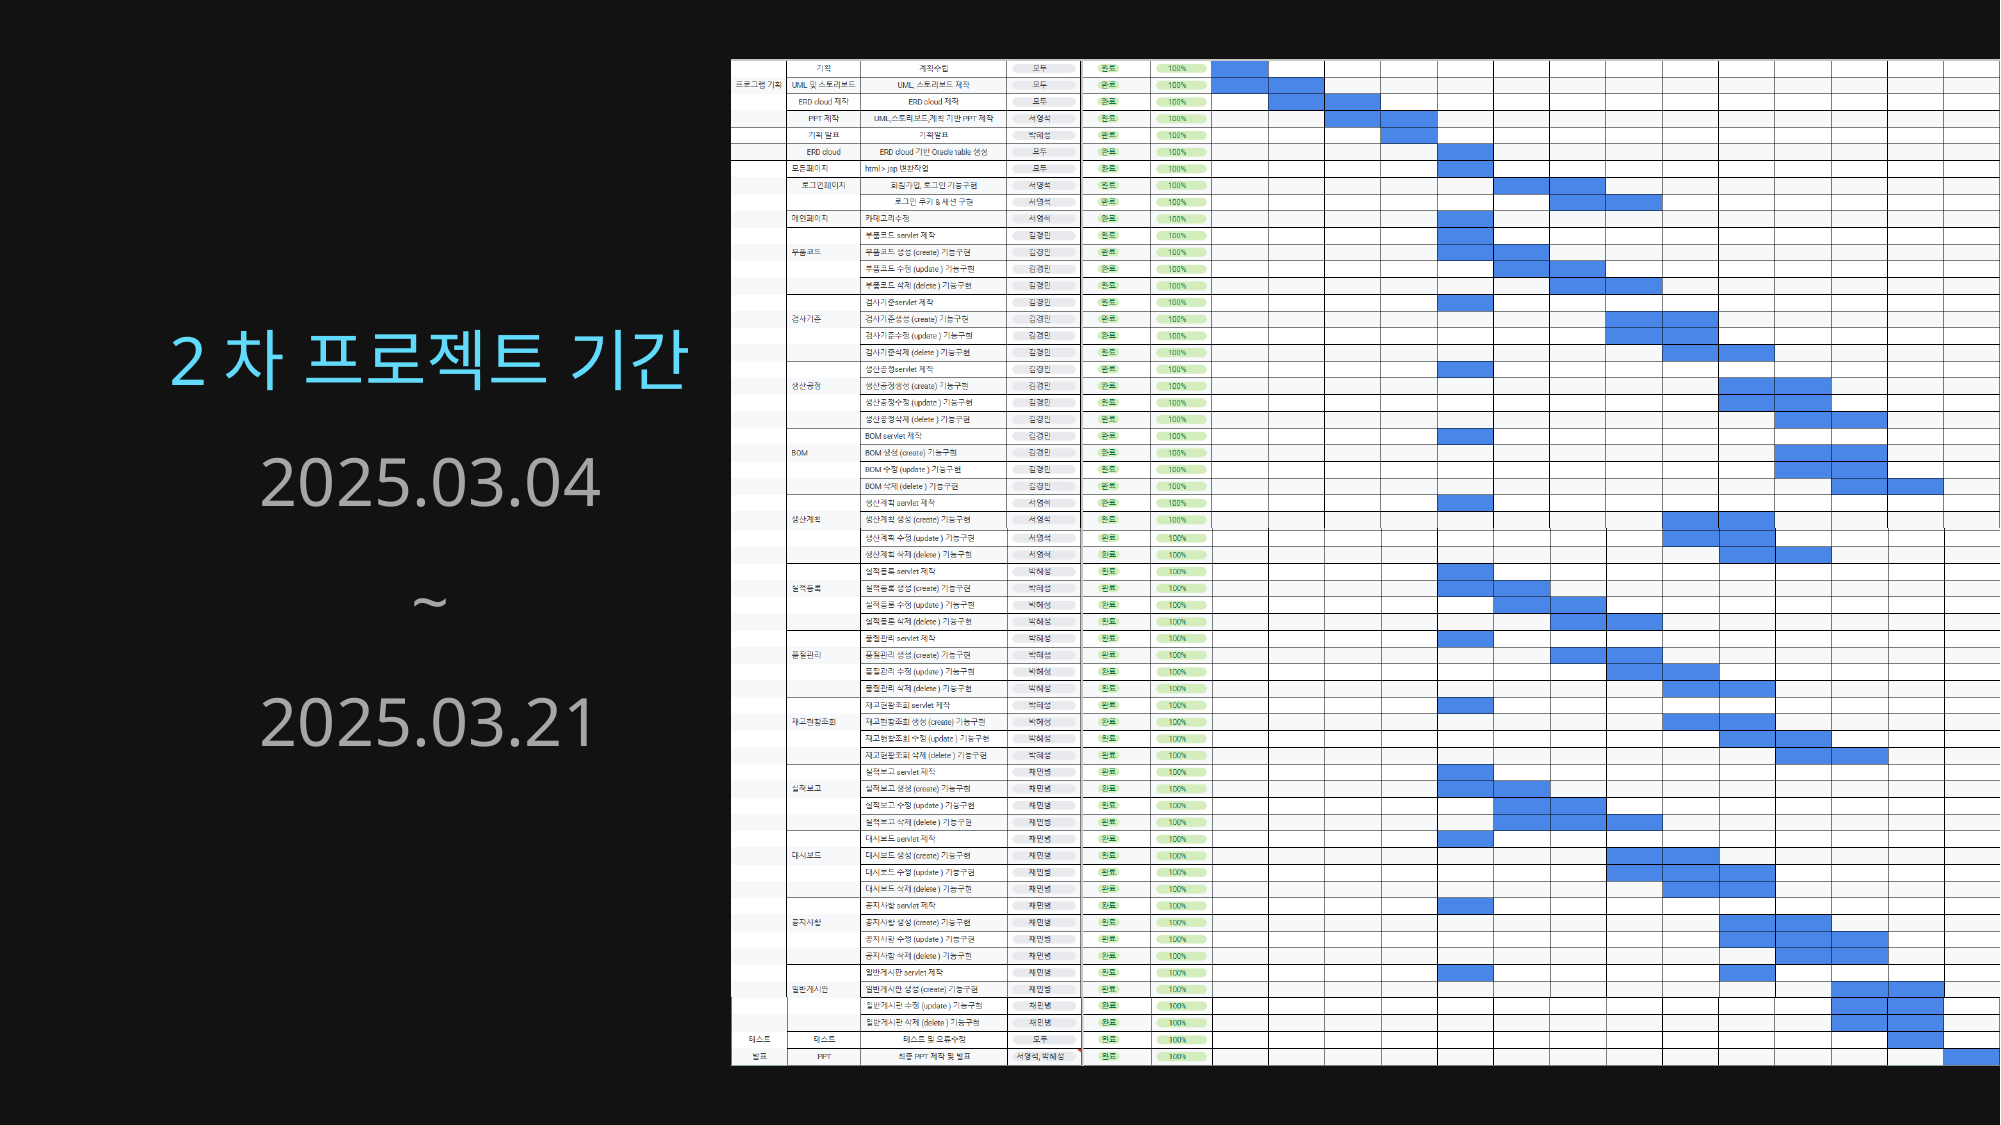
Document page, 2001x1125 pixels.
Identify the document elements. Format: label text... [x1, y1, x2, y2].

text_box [731, 59, 2000, 1066]
text_box 2차 프로젝트 기간 2025.03.04 ~ 2025.03.21 [118, 271, 726, 885]
